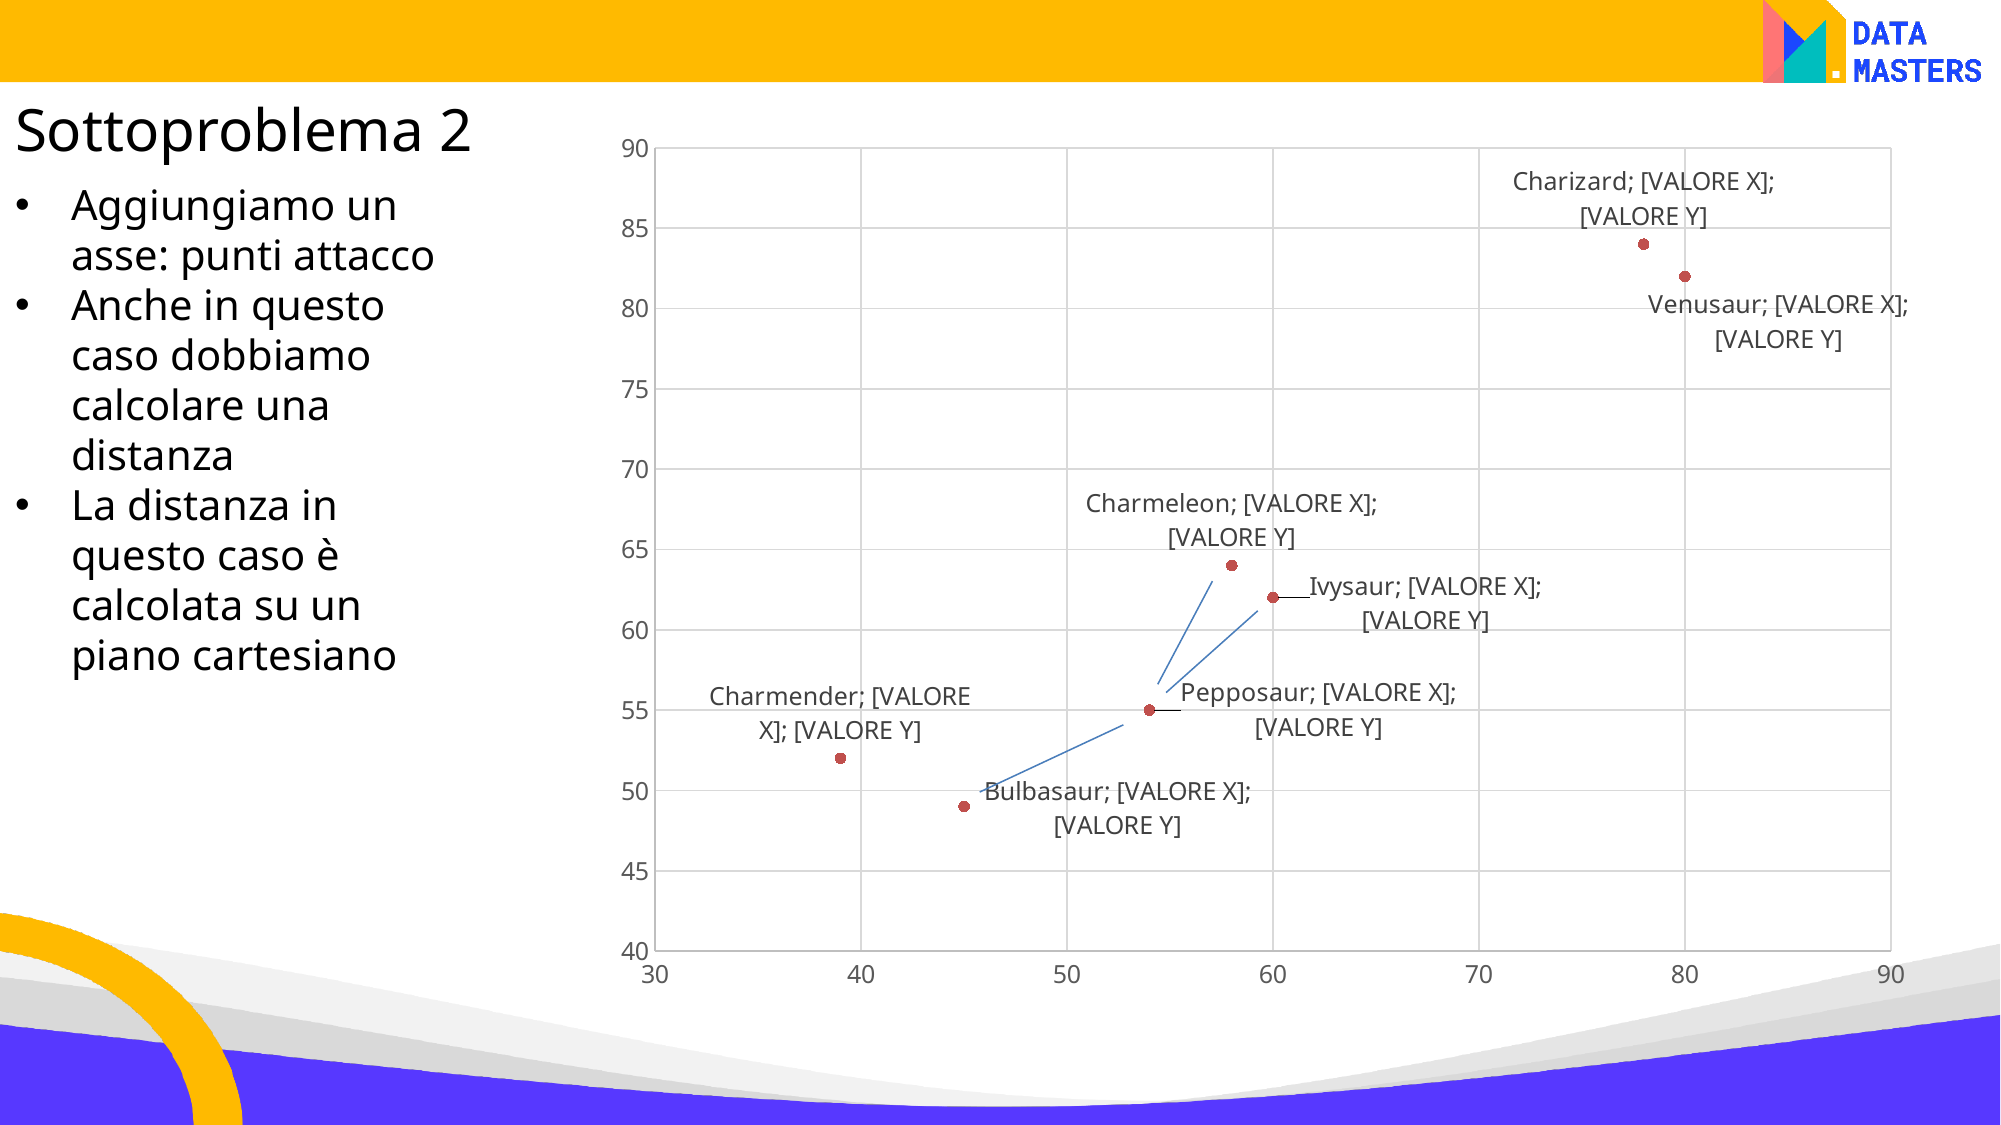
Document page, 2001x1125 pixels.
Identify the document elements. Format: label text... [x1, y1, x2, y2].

chart [590, 117, 1925, 1008]
text_box Aggiungiamo un asse: punti attacco Anche in questo caso dobbiamo calcolare una distanza La distanza in questo caso è calcolata su un piano cartesiano [0, 171, 489, 687]
text_box Sottoproblema 2 [0, 85, 1445, 171]
picture [0, 896, 2001, 1125]
picture [1763, 0, 1983, 90]
